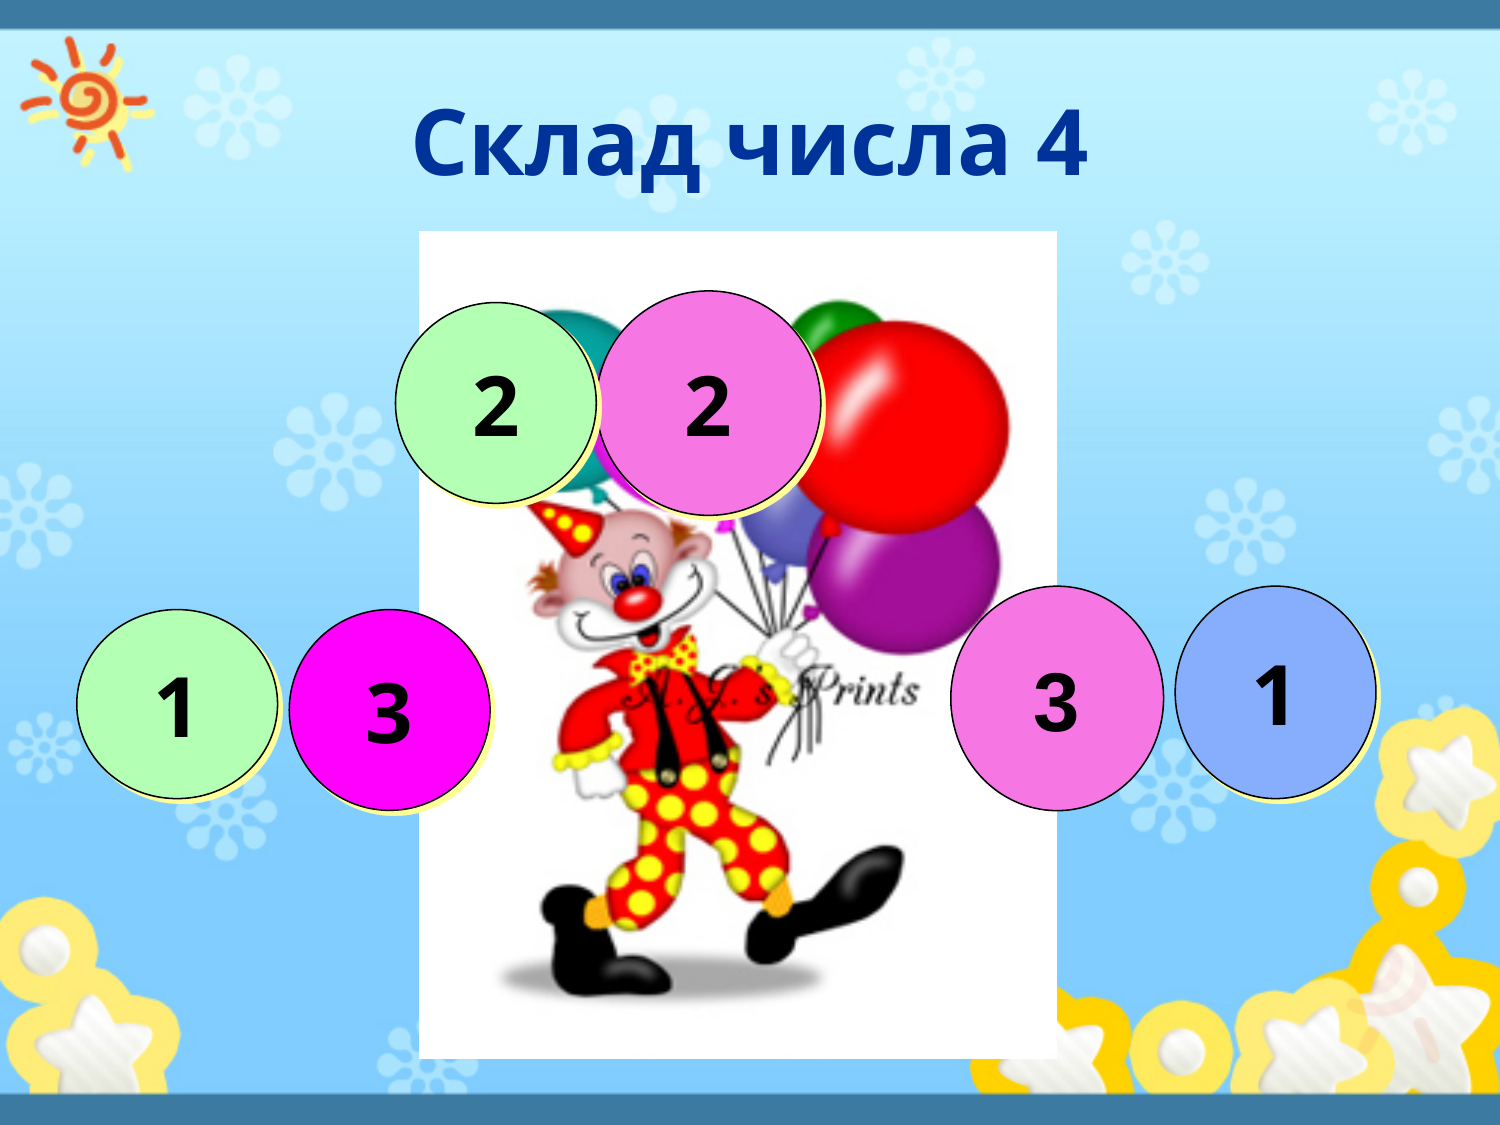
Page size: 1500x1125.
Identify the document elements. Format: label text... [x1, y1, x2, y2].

picture [0, 0, 1500, 1125]
text_box 2 [395, 354, 408, 452]
text_box 1 [76, 609, 278, 799]
text_box 3 [1067, 586, 1164, 811]
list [418, 231, 1058, 1059]
text_box 1 [1175, 586, 1376, 799]
text_box 3 [289, 609, 408, 811]
title Склад числа 4 [75, 45, 1425, 233]
